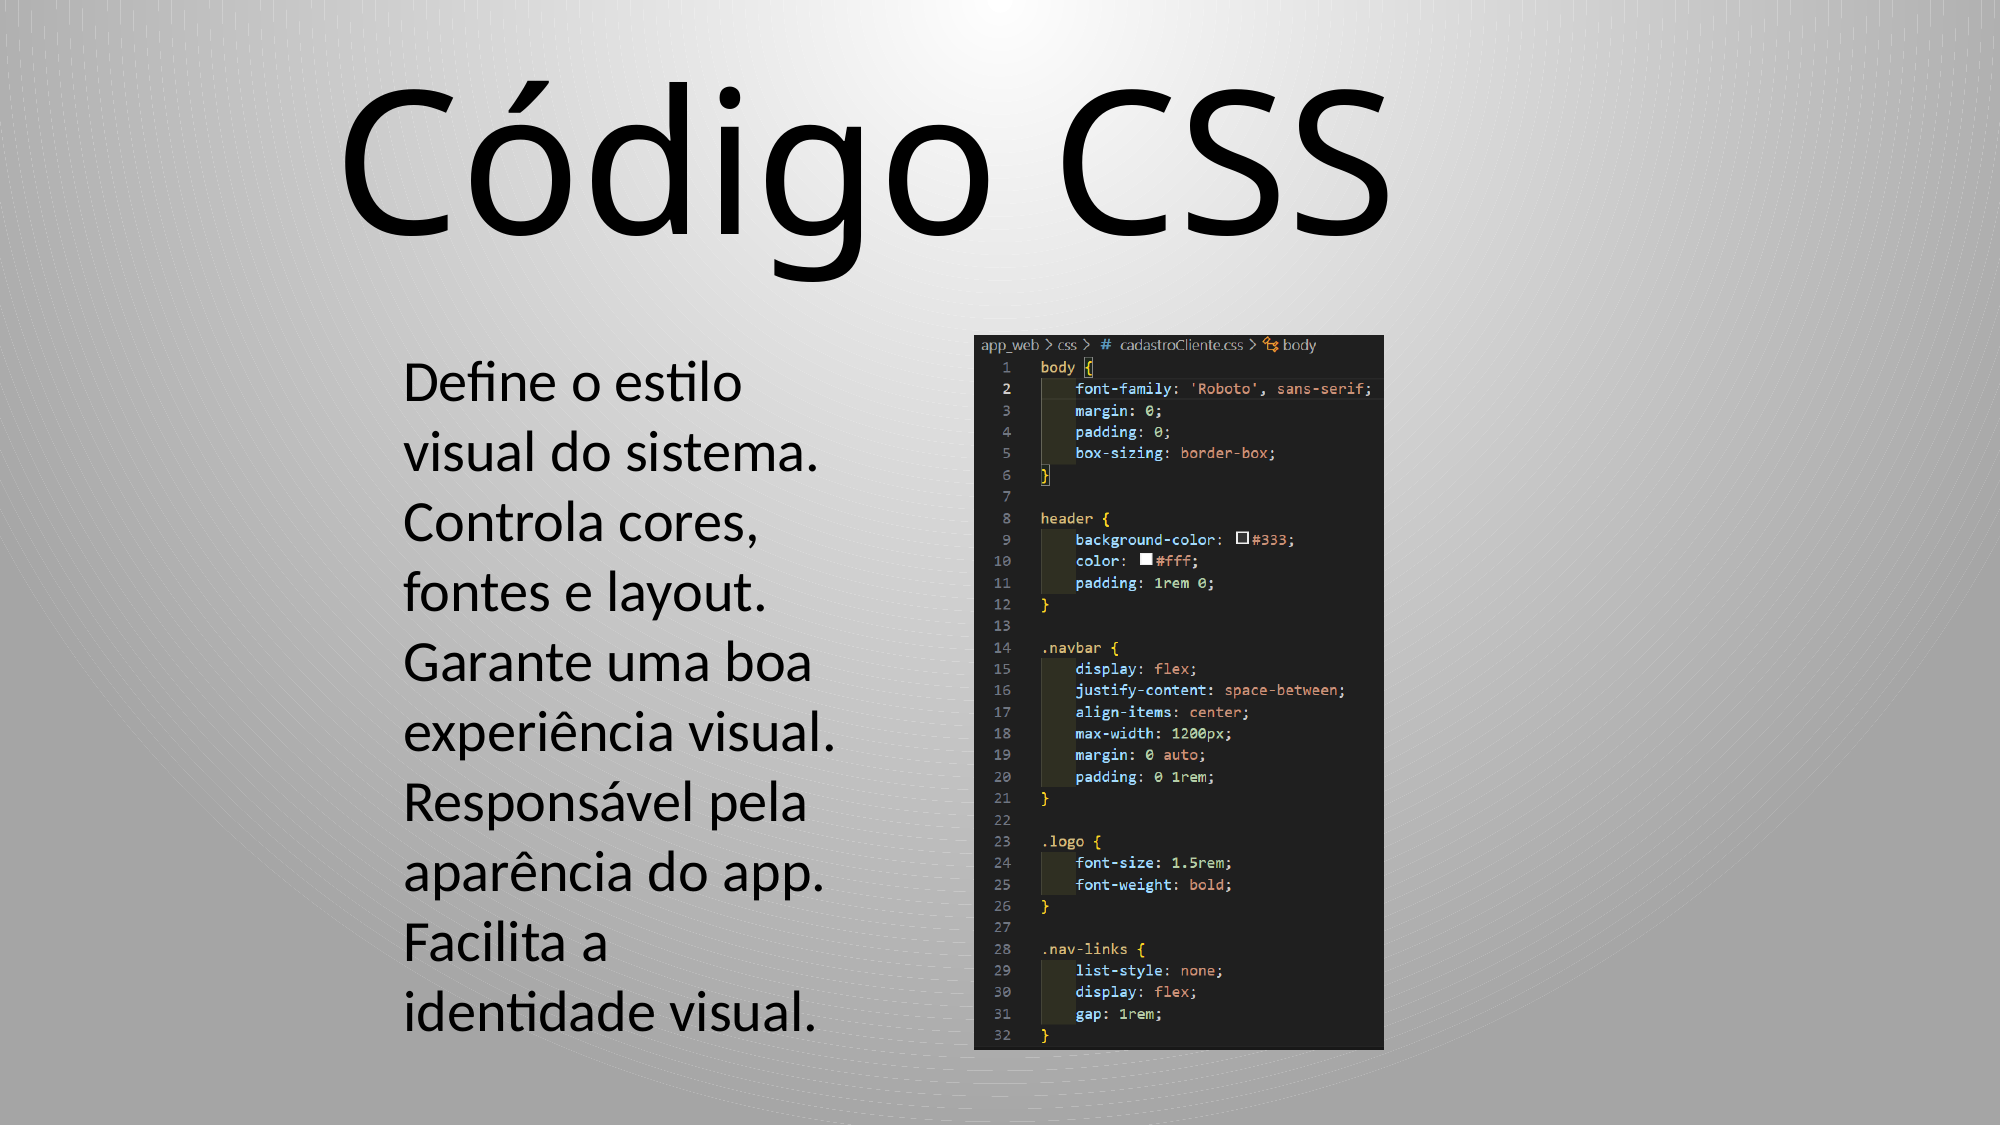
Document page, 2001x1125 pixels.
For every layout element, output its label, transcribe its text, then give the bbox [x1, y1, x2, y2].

text_box Define o estilo visual do sistema. Controla cores, fontes e layout. Garante uma boa experiência visual. Responsável pela aparência do app. Facilita a identidade visual. [388, 335, 889, 1050]
title Código CSS [318, 61, 1768, 279]
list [974, 335, 1384, 1050]
